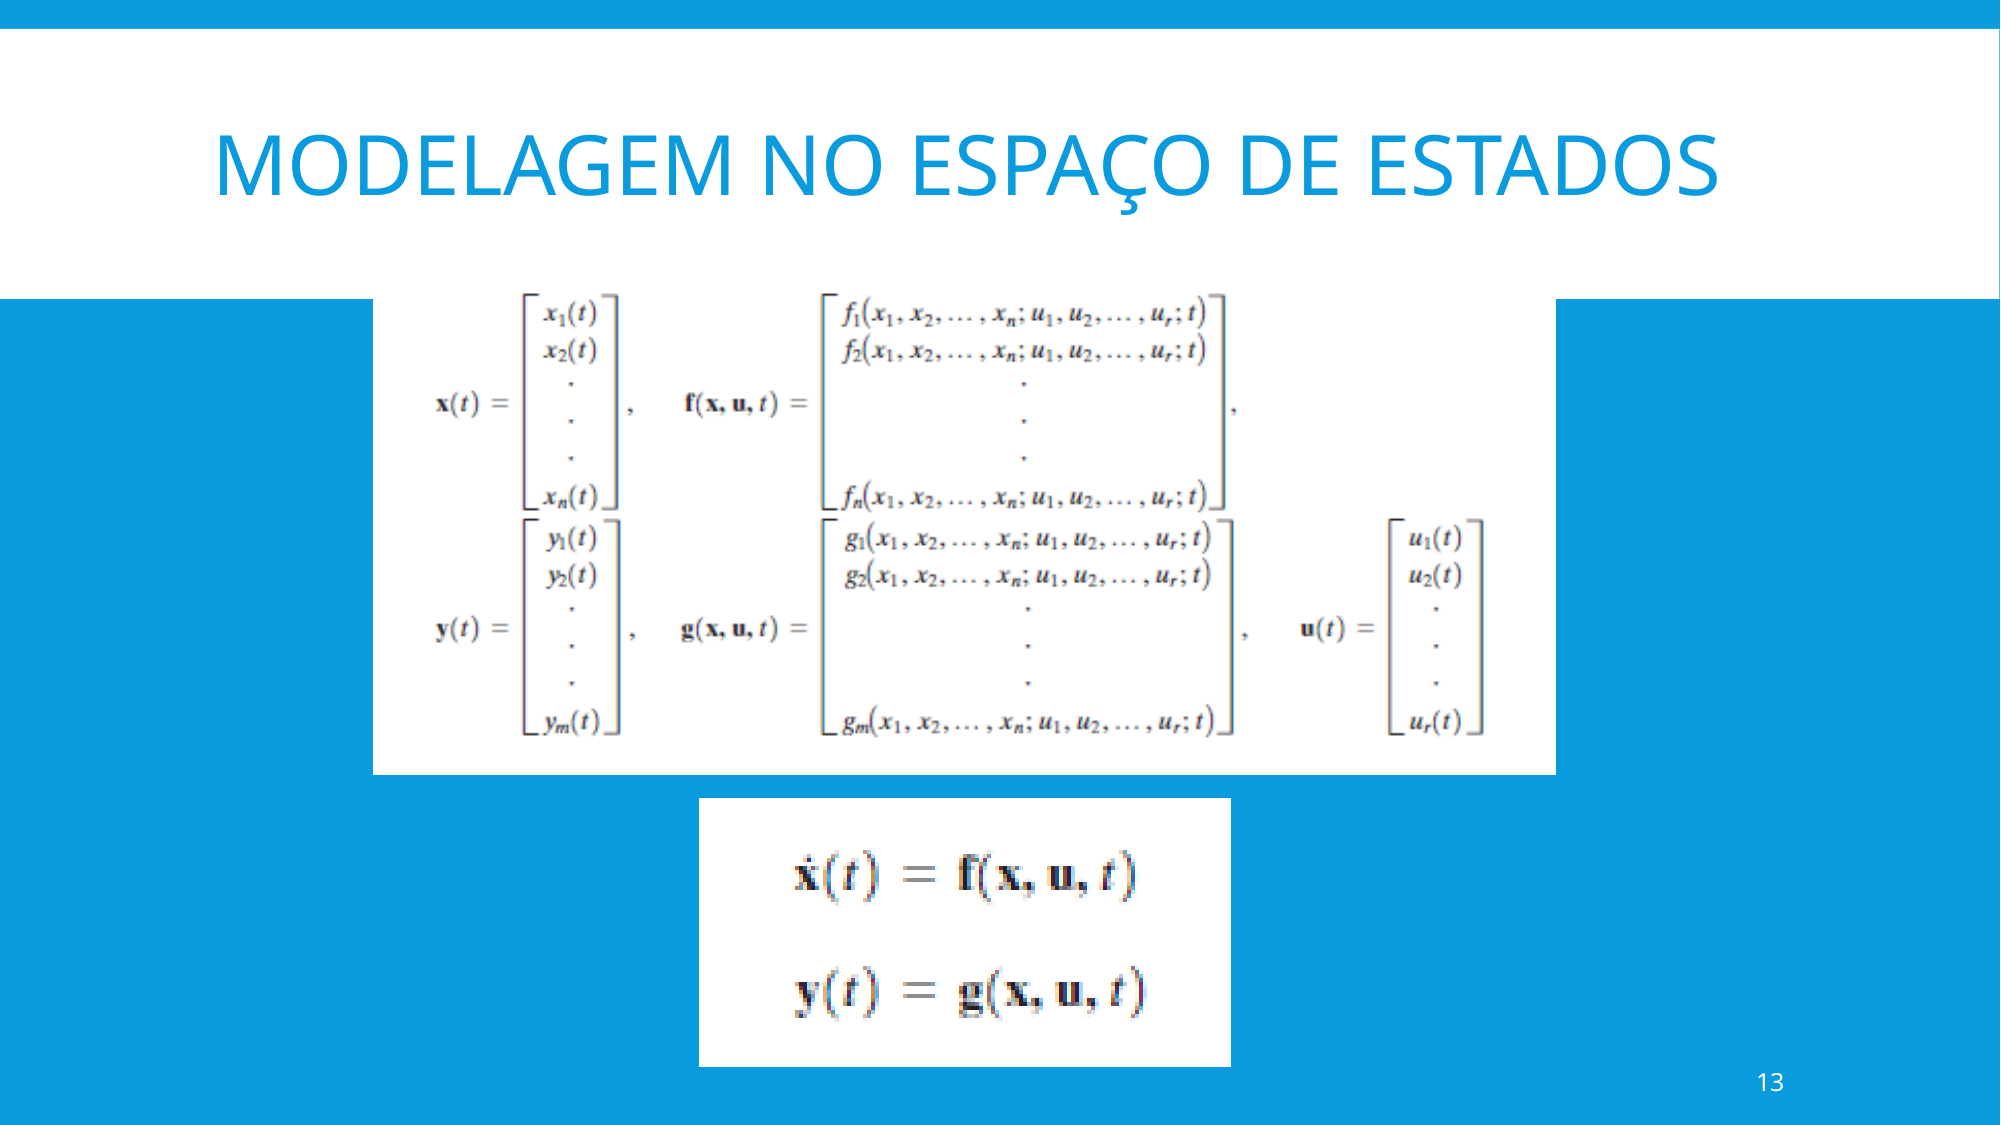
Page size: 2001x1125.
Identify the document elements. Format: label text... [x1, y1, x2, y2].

list Forma matricial [337, 196, 1688, 939]
picture [700, 799, 1230, 1066]
title Modelagem no espaço de estados [197, 46, 1803, 295]
picture [373, 255, 1556, 774]
slide_number 13 [1748, 1053, 1904, 1114]
